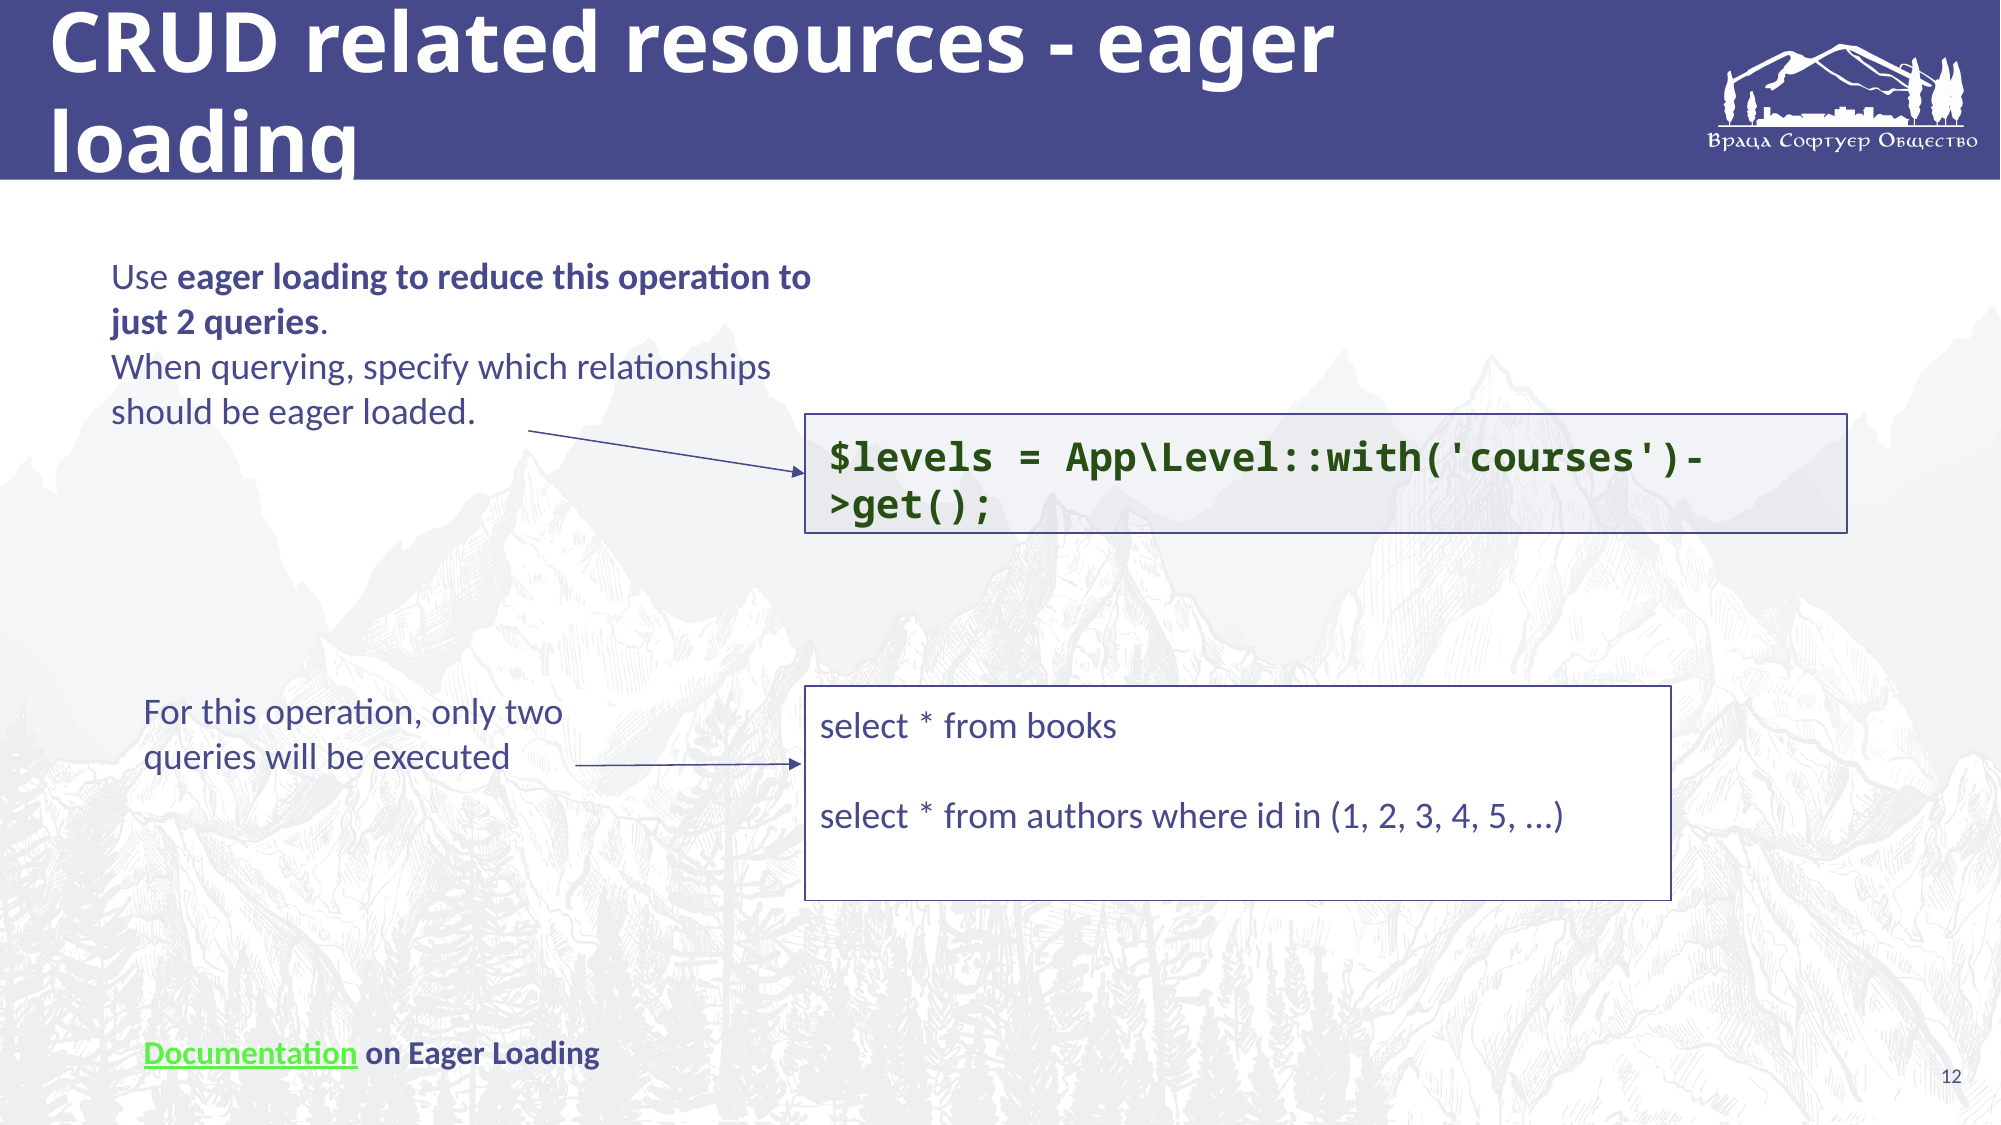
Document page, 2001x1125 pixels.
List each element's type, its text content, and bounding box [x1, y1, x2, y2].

text_box select * from books select * from authors where id in (1, 2, 3, 4, 5, ...) [804, 685, 1626, 886]
slide_number 12 [1897, 1049, 1968, 1101]
text_box Documentation on Eager Loading [128, 1015, 1004, 1086]
text_box [804, 685, 1672, 901]
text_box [528, 430, 805, 474]
text_box Use eager loading to reduce this operation to just 2 queries. When querying, specify which relationships should be eager loaded. [95, 237, 878, 495]
title CRUD related resources - eager loading [31, 16, 1591, 162]
picture [1703, 19, 1981, 165]
text_box For this operation, only two queries will be executed [128, 672, 693, 818]
list $levels = App\Level::with('courses')->get(); [804, 413, 1848, 534]
